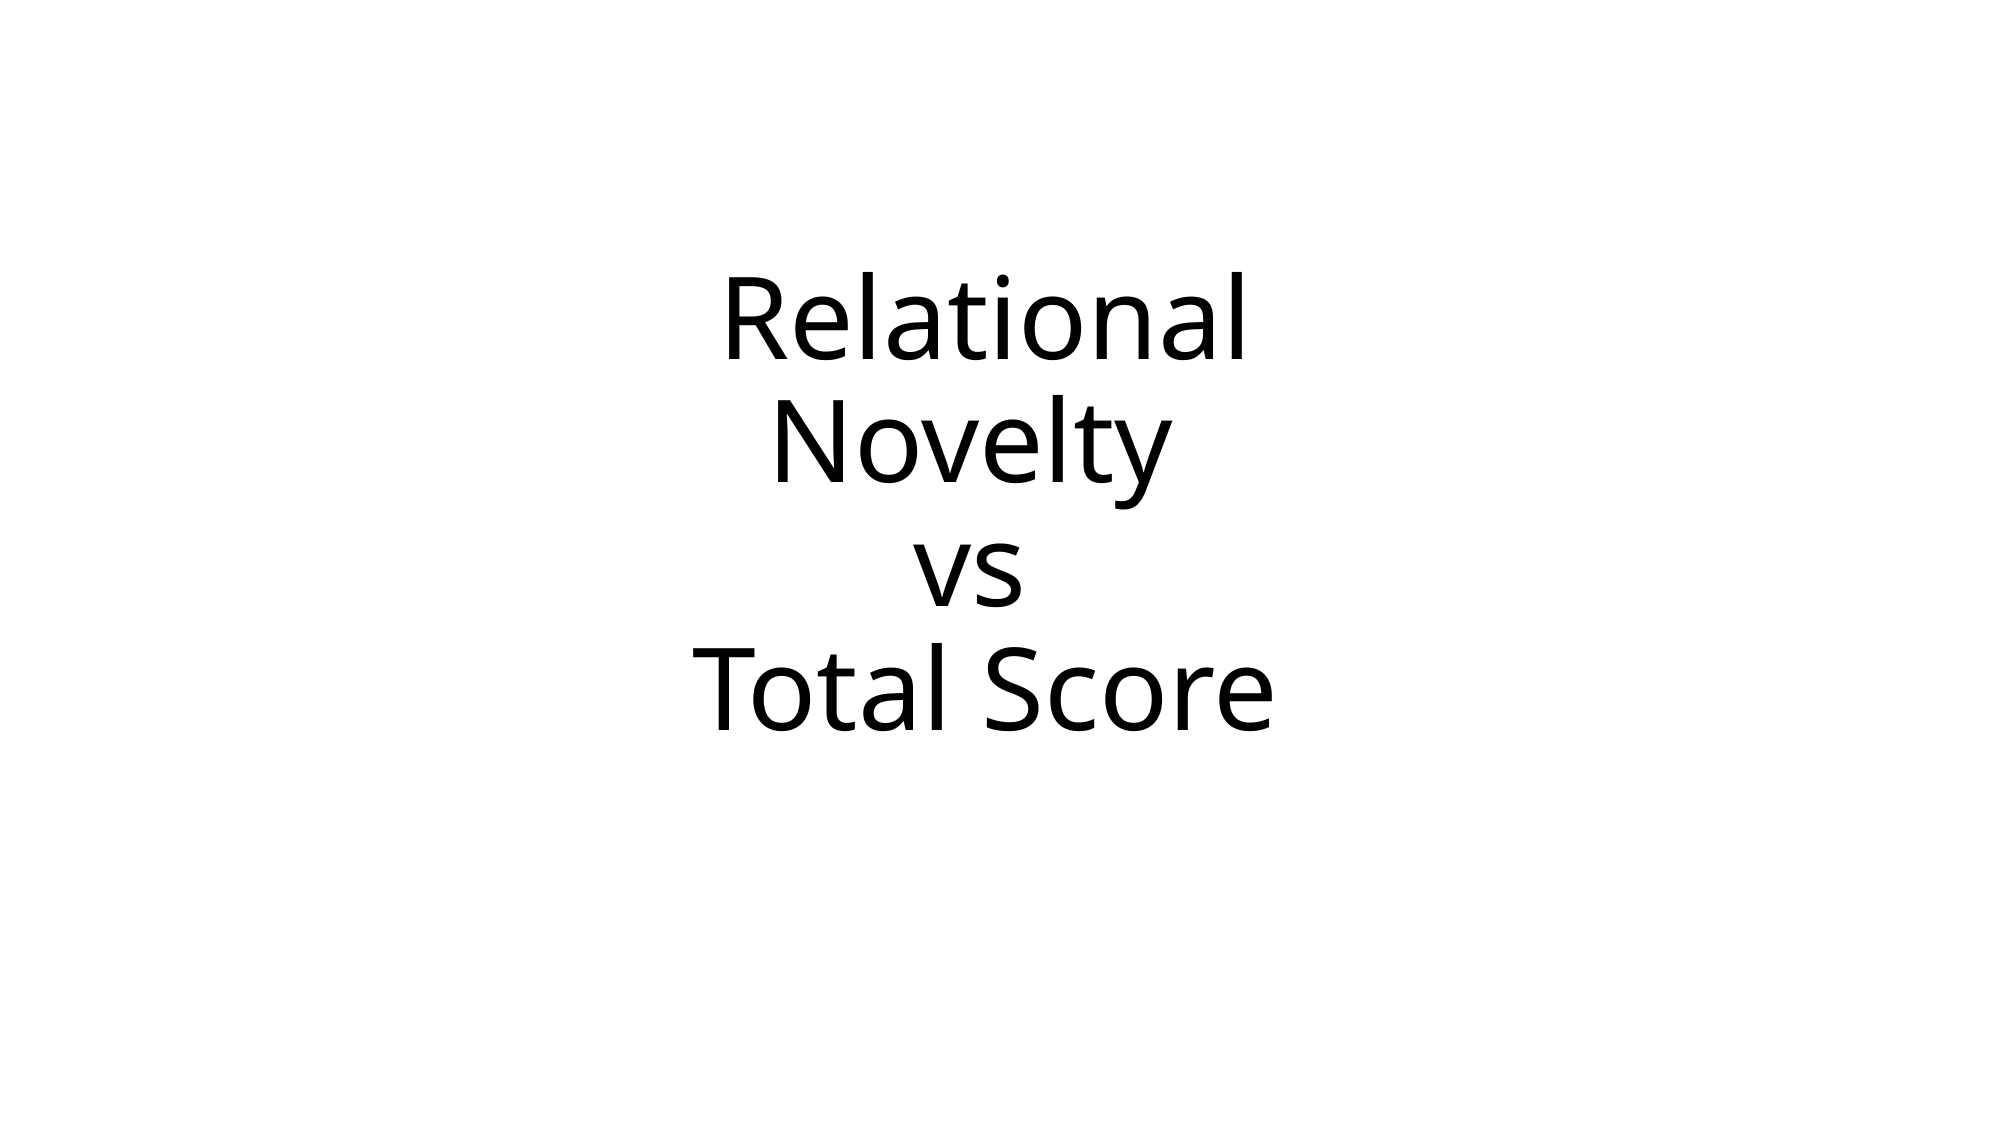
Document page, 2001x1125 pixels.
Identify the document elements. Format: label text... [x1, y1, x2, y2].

title Relational Novelty vs Total Score [589, 322, 1382, 693]
